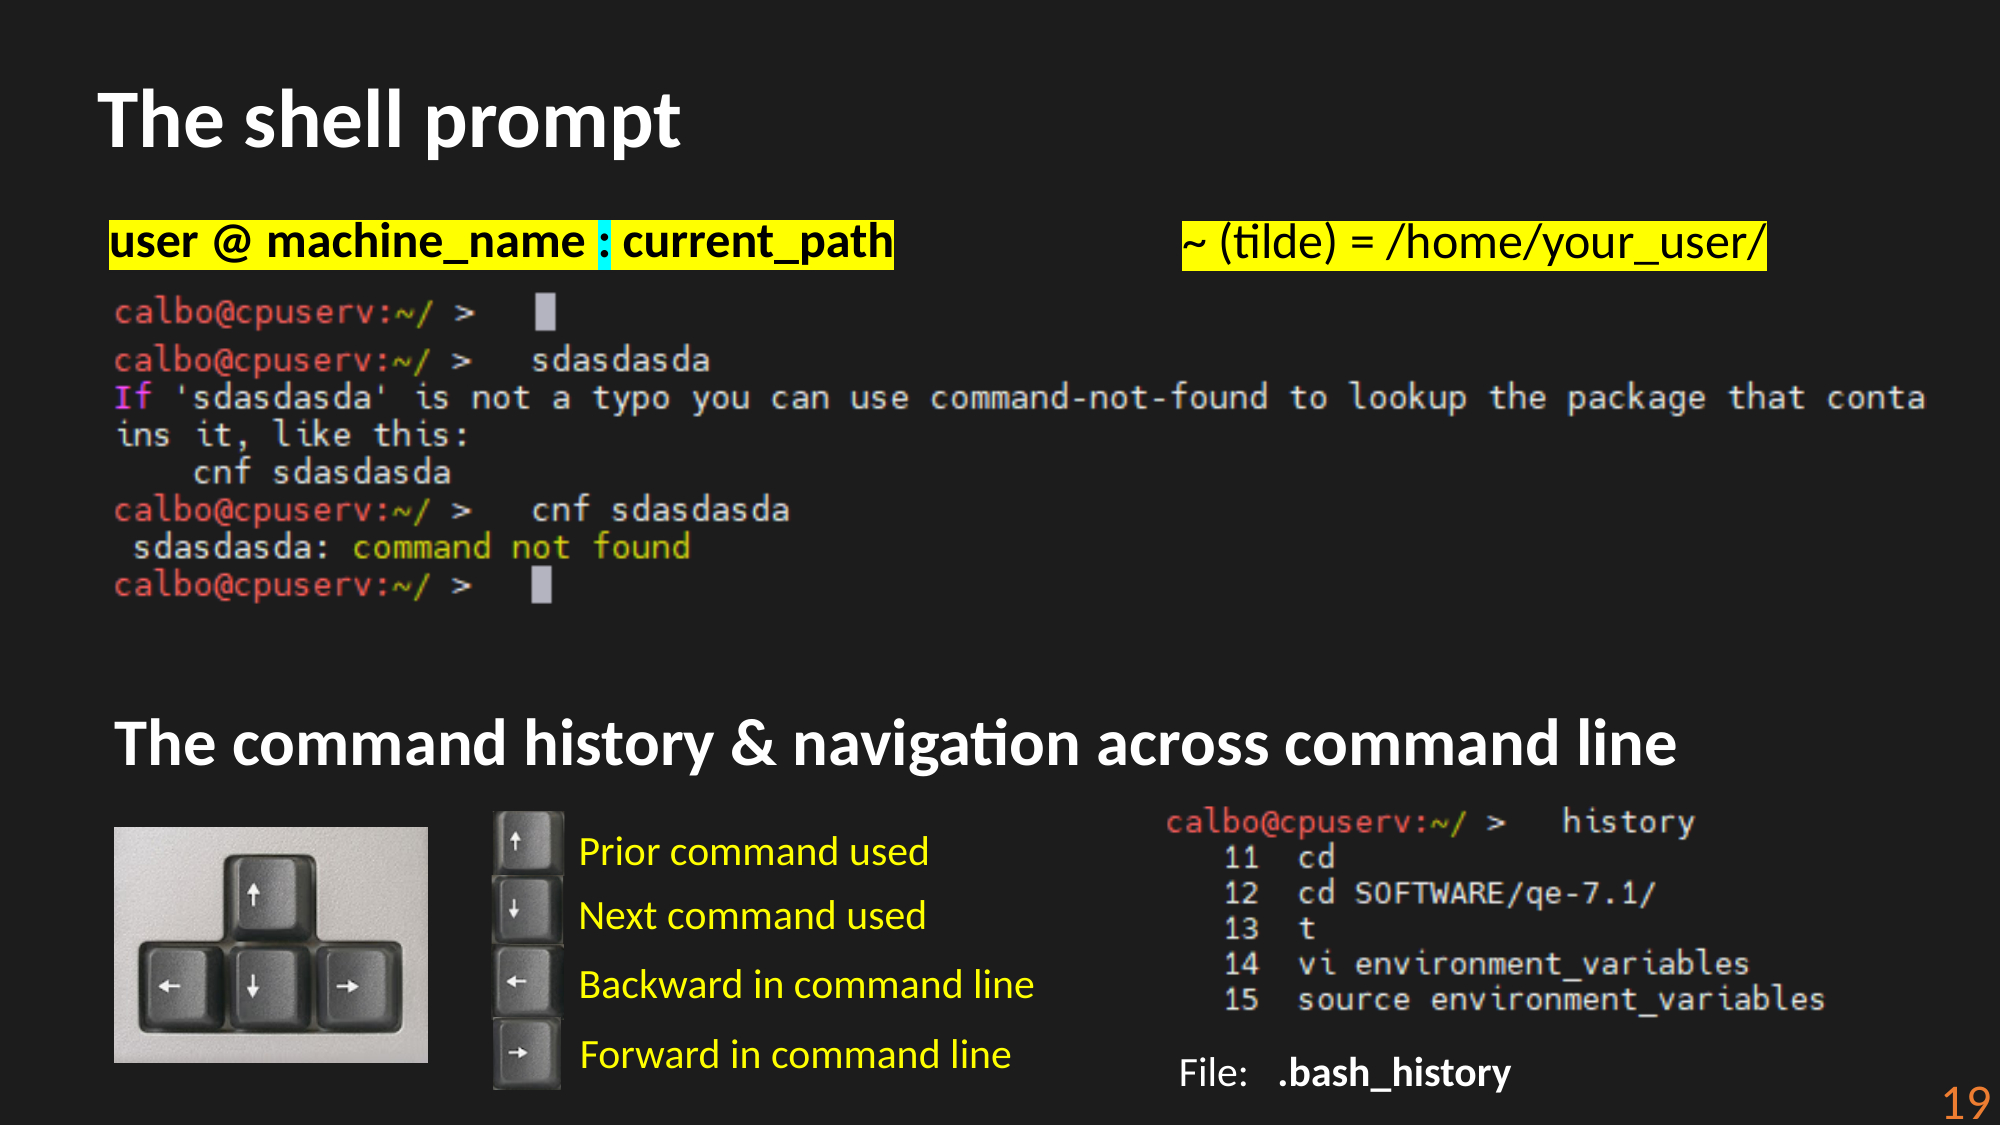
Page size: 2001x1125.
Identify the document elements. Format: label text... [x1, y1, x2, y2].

picture [114, 827, 428, 1063]
picture [491, 811, 565, 1090]
picture [1166, 806, 1842, 1018]
text_box The command history & navigation across command line [100, 691, 1695, 787]
text_box Backward in command line [564, 949, 1051, 1015]
text_box The shell prompt [82, 56, 698, 171]
slide_number 19 [1556, 1069, 2000, 1125]
text_box Prior command used [564, 816, 946, 882]
text_box Forward in command line [565, 1019, 1028, 1085]
text_box Next command used [564, 880, 943, 945]
picture [107, 271, 1927, 609]
text_box ~ (tilde) = /home/your_user/ [1167, 201, 1783, 277]
text_box user @ machine_name : current_path [94, 199, 910, 335]
text_box File: .bash_history [1164, 1037, 1528, 1102]
